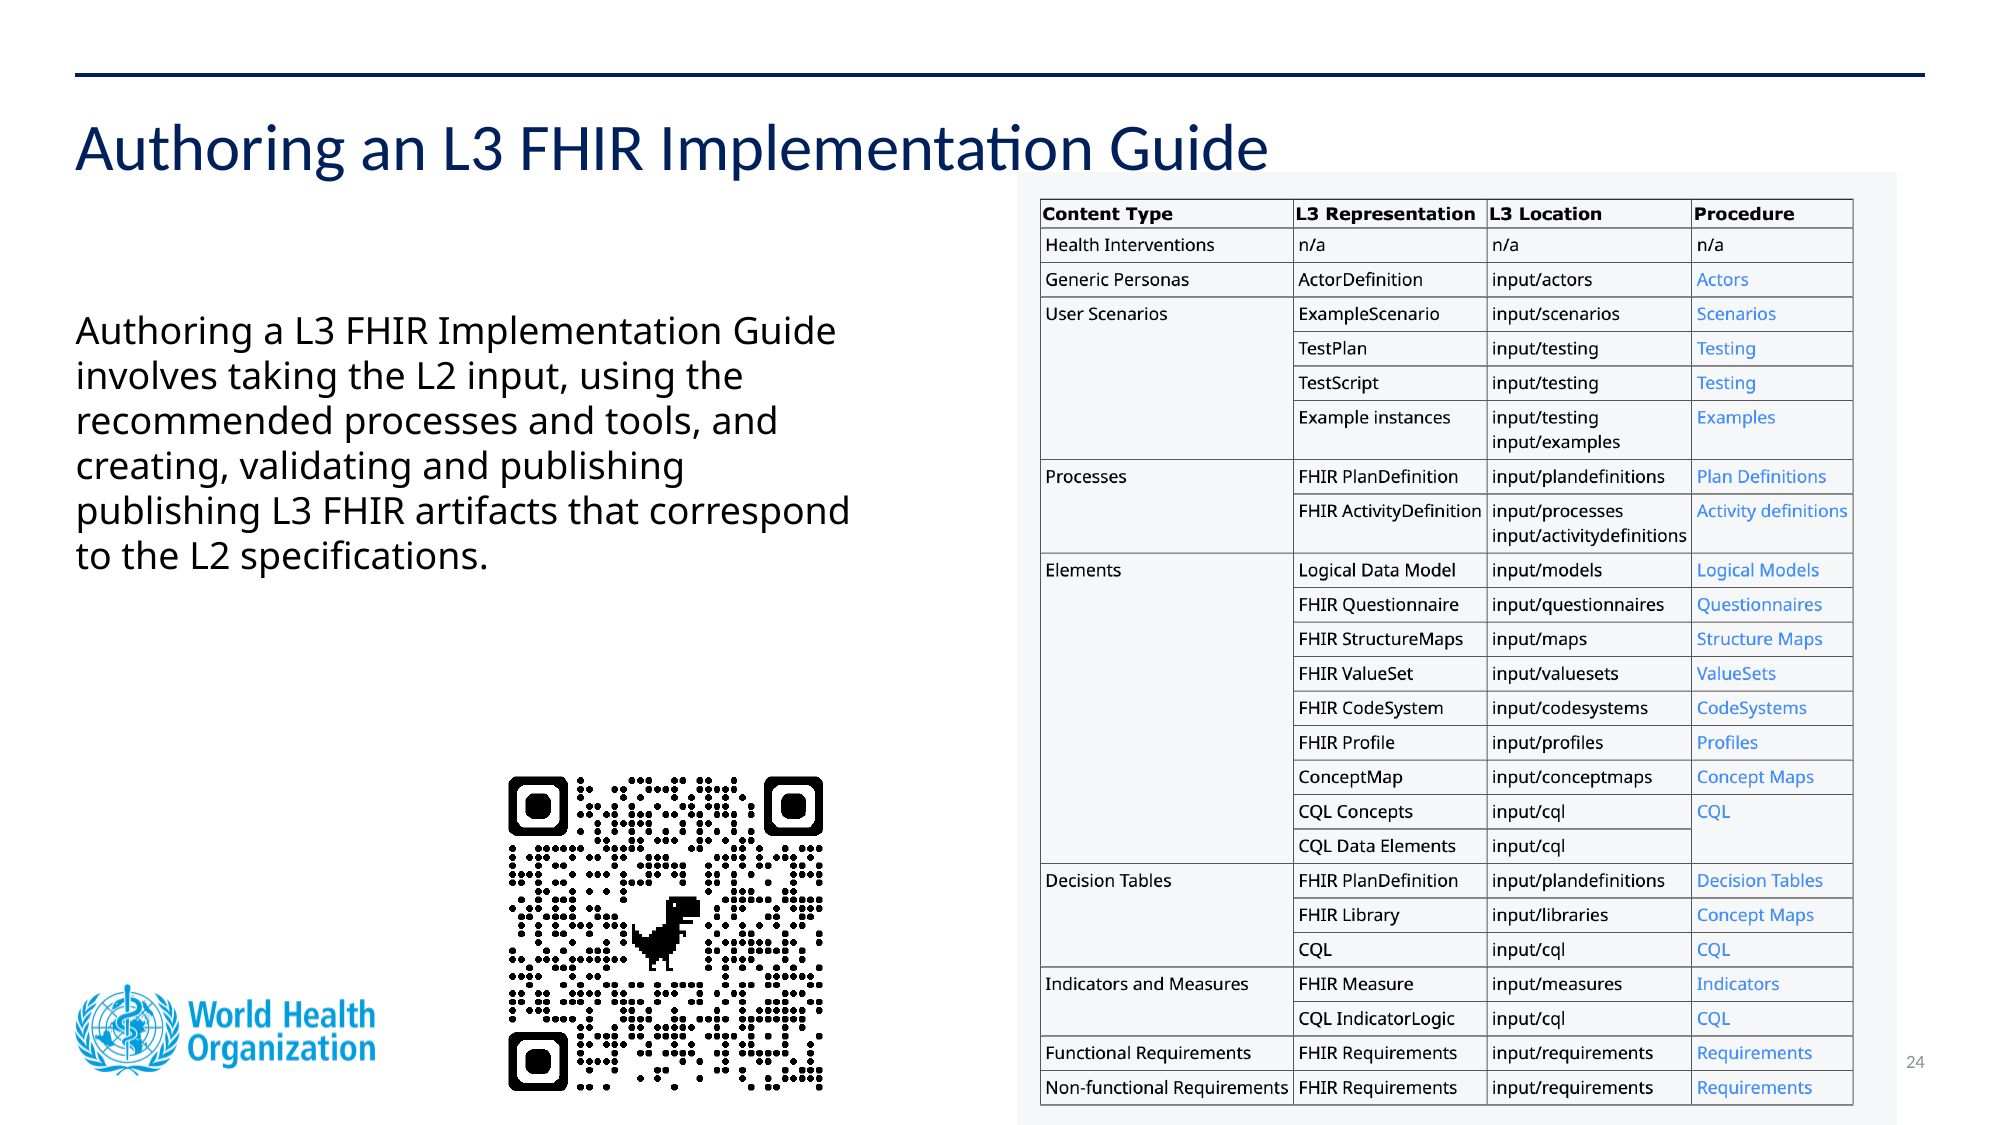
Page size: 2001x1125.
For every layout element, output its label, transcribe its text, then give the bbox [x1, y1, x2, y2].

picture [474, 742, 857, 1125]
picture [130, 1002, 136, 1012]
title Authoring an L3 FHIR Implementation Guide [75, 112, 1925, 278]
picture [75, 984, 375, 1076]
text_box Authoring a L3 FHIR Implementation Guide involves taking the L2 input, using the recommended processes and tools, and creating, validating and publishing publishing L3 FHIR artifacts that correspond to the L2 specifications. [60, 299, 872, 585]
picture [1017, 172, 1897, 1125]
slide_number 24 [1897, 1049, 1925, 1103]
